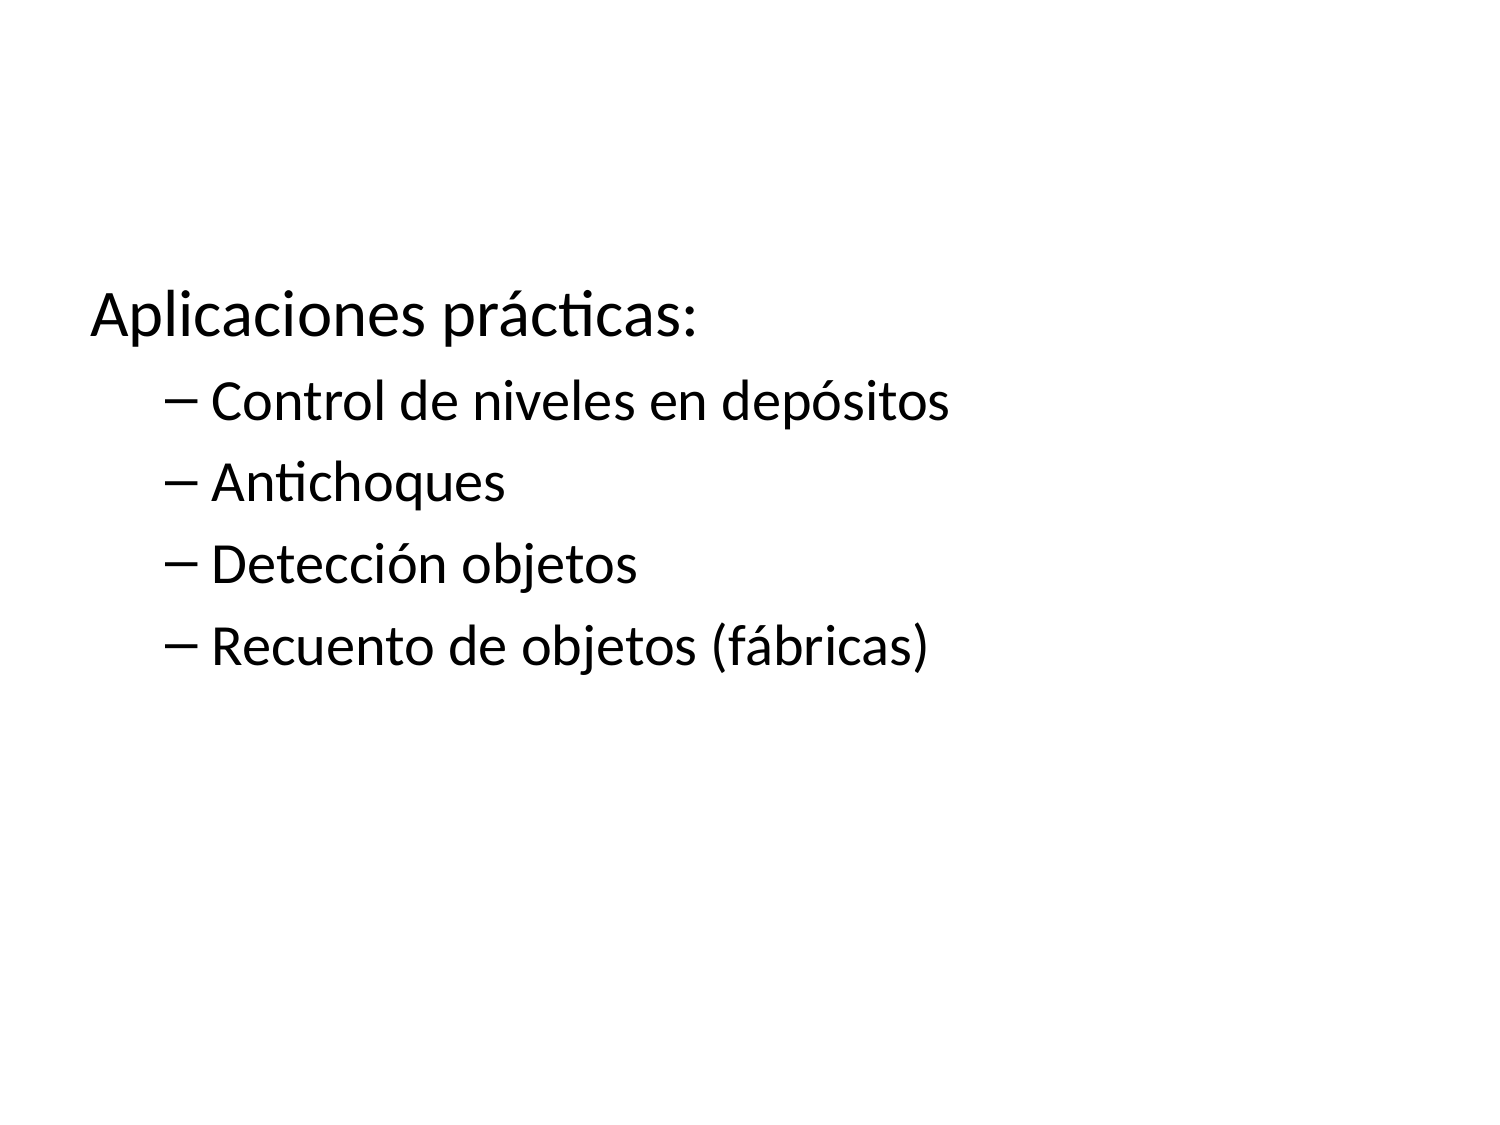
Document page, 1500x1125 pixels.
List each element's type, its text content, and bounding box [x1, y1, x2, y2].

list Aplicaciones prácticas: Control de niveles en depósitos Antichoques Detección objetos Recuento de objetos (fábricas) [75, 262, 1425, 1005]
